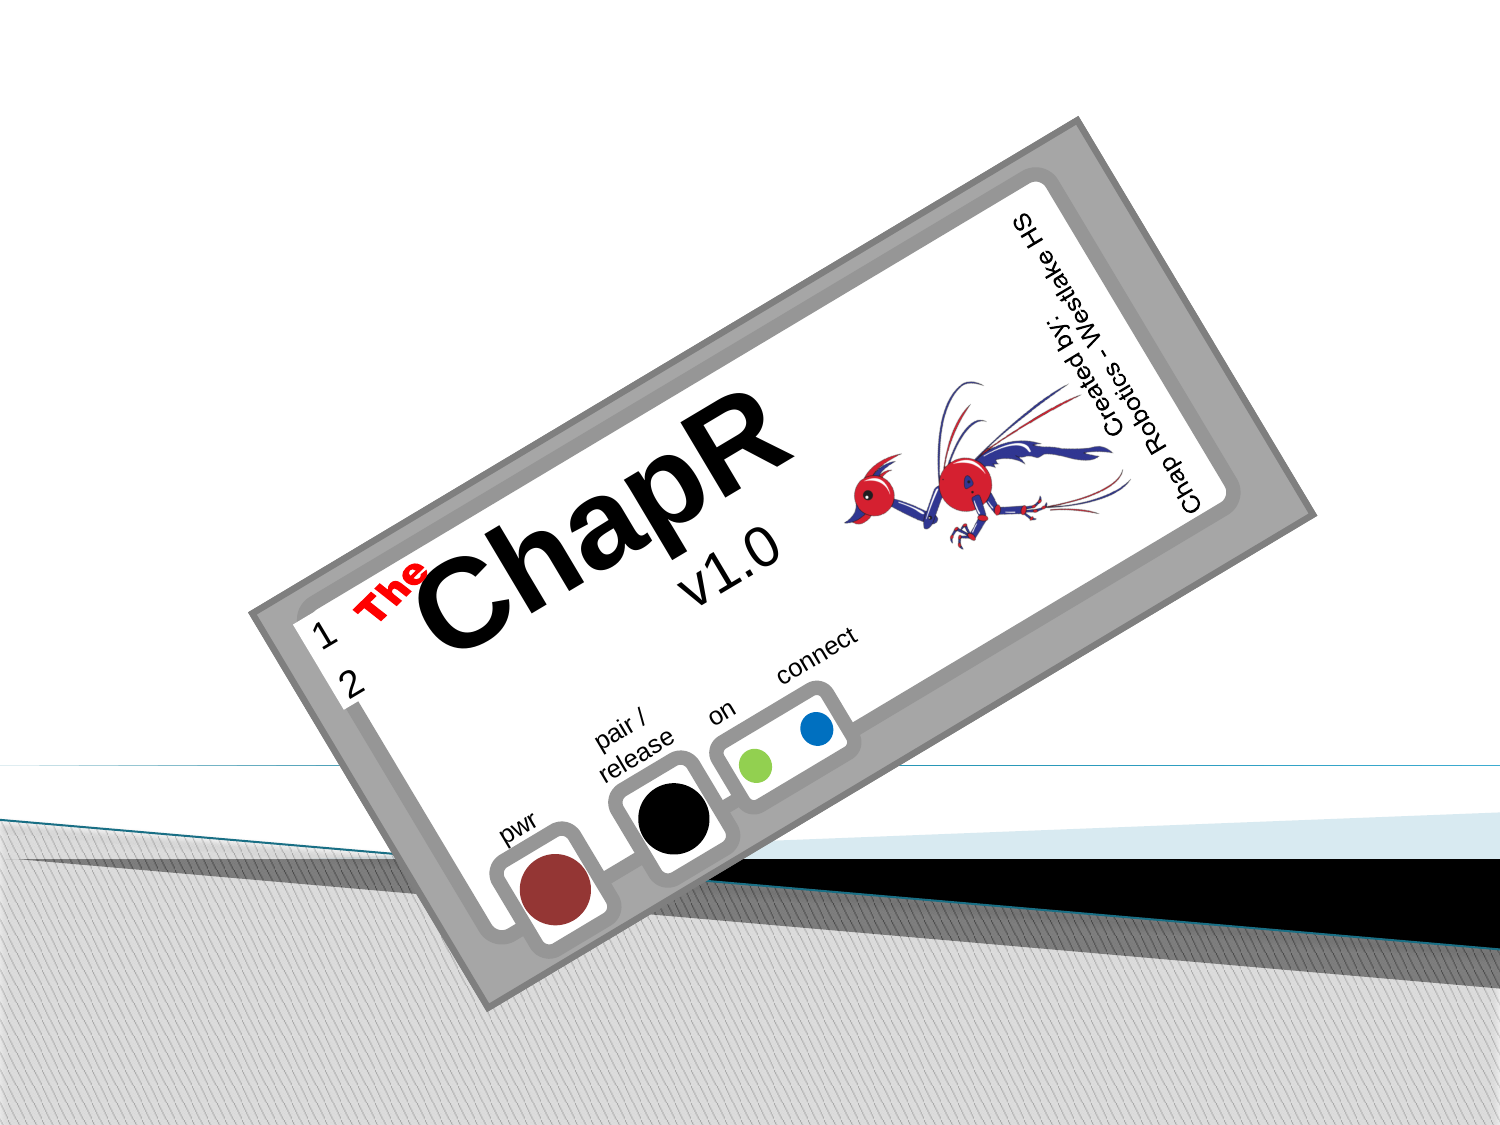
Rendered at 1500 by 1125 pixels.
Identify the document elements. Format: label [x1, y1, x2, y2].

picture [5, 280, 1500, 989]
